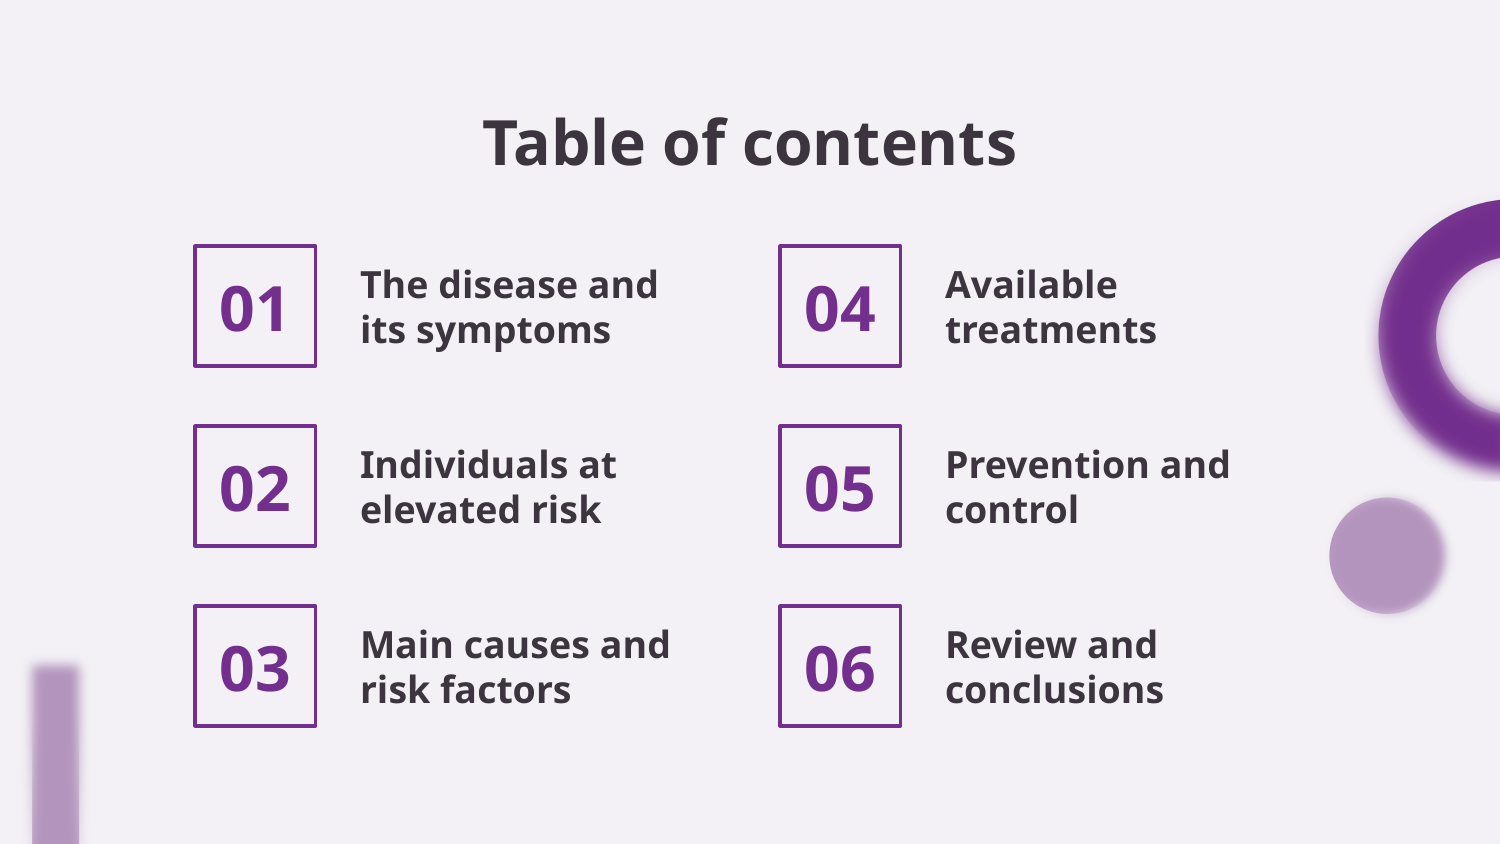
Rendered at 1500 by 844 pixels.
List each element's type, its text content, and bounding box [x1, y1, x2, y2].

picture [11, 639, 96, 844]
subtitle Available treatments [930, 246, 1305, 366]
title 01 [193, 244, 317, 368]
subtitle Main causes and risk factors [345, 606, 720, 726]
subtitle Prevention and control [930, 426, 1305, 546]
picture [1314, 186, 1500, 627]
title 03 [193, 604, 317, 728]
subtitle Individuals at elevated risk [345, 426, 720, 546]
title 06 [778, 604, 902, 728]
subtitle Review and conclusions [930, 606, 1305, 726]
subtitle The disease and its symptoms [345, 246, 720, 366]
title 02 [193, 424, 317, 548]
title 05 [778, 424, 902, 548]
title Table of contents [117, 87, 1383, 186]
title 04 [778, 244, 902, 368]
